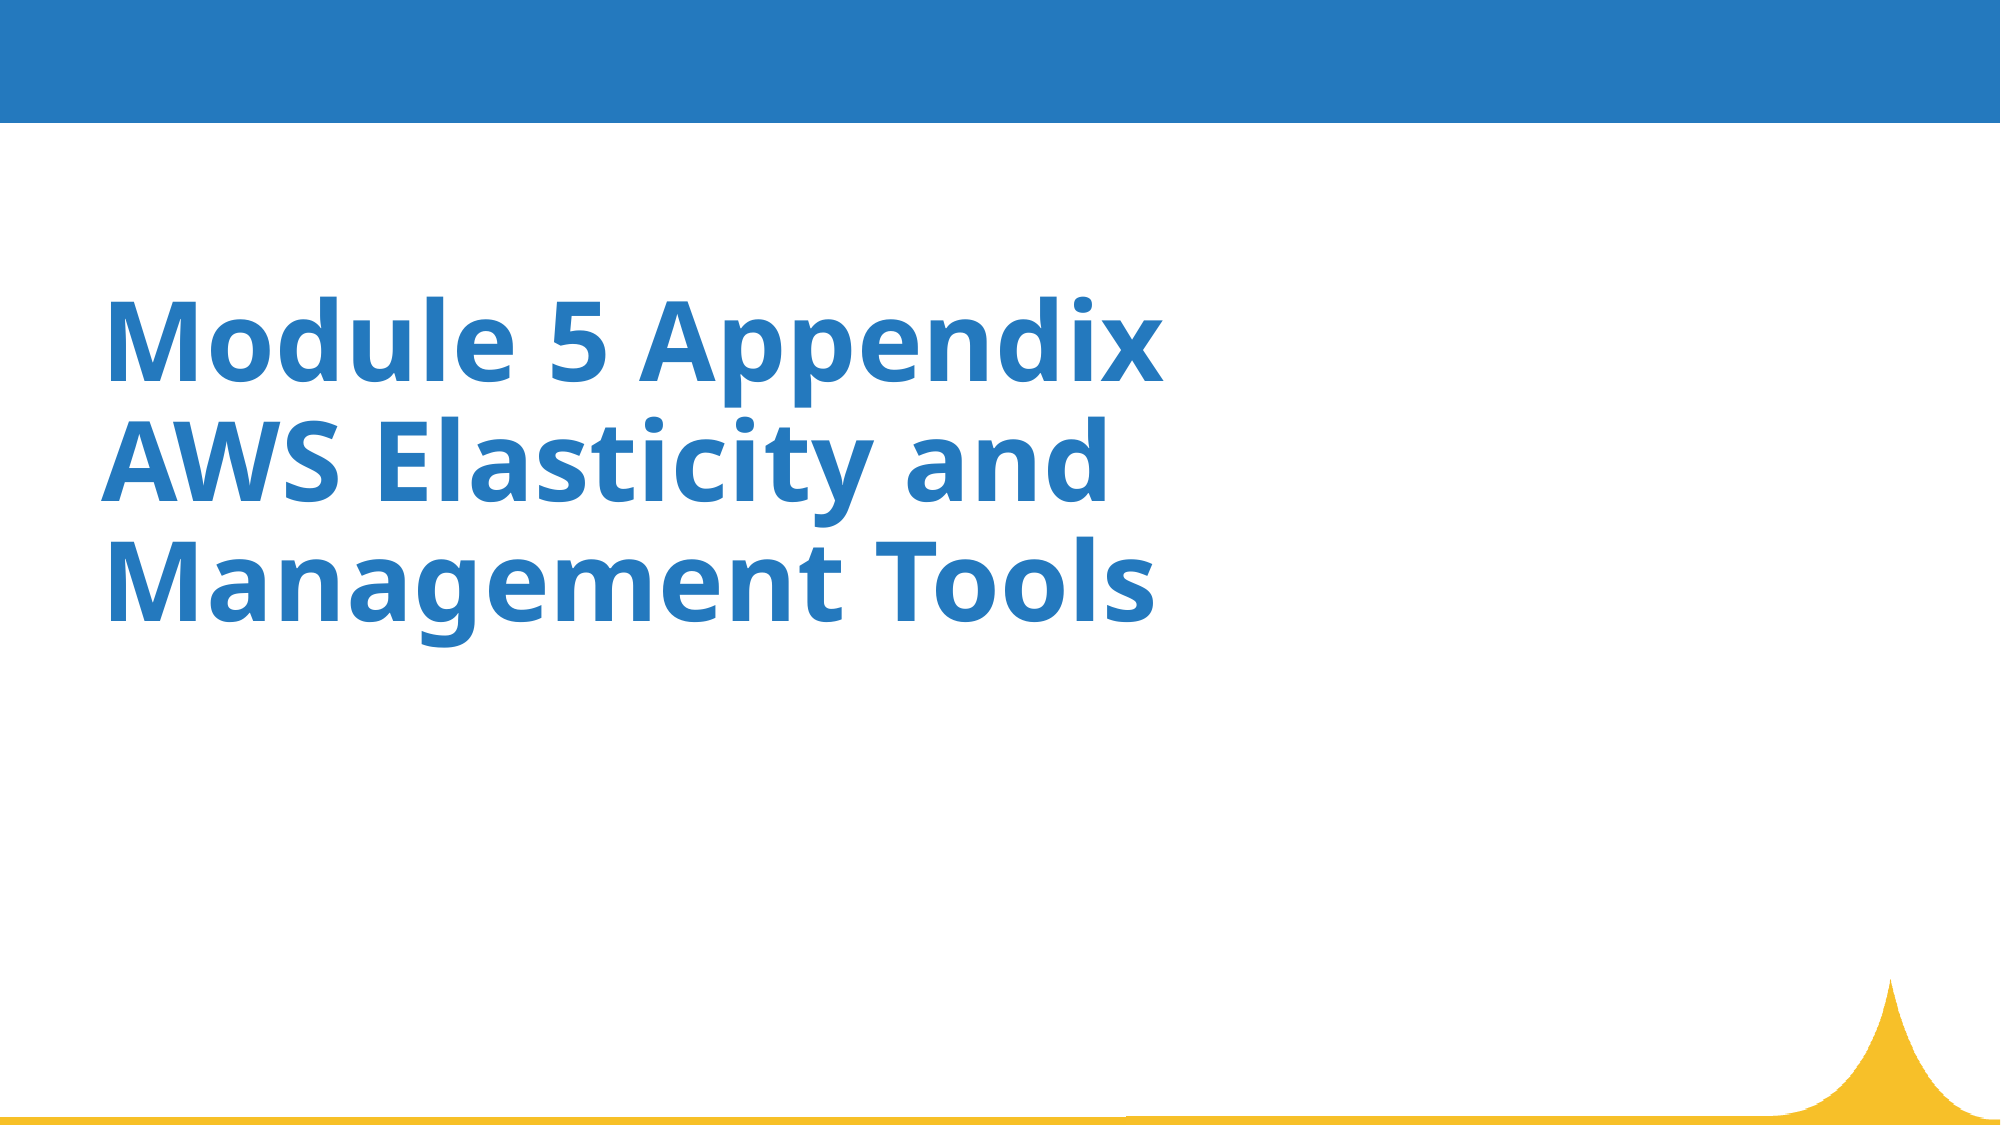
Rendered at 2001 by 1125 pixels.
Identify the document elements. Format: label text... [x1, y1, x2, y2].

title Module 5 Appendix AWS Elasticity and Management Tools [86, 430, 1787, 635]
picture [1126, 926, 2001, 1125]
